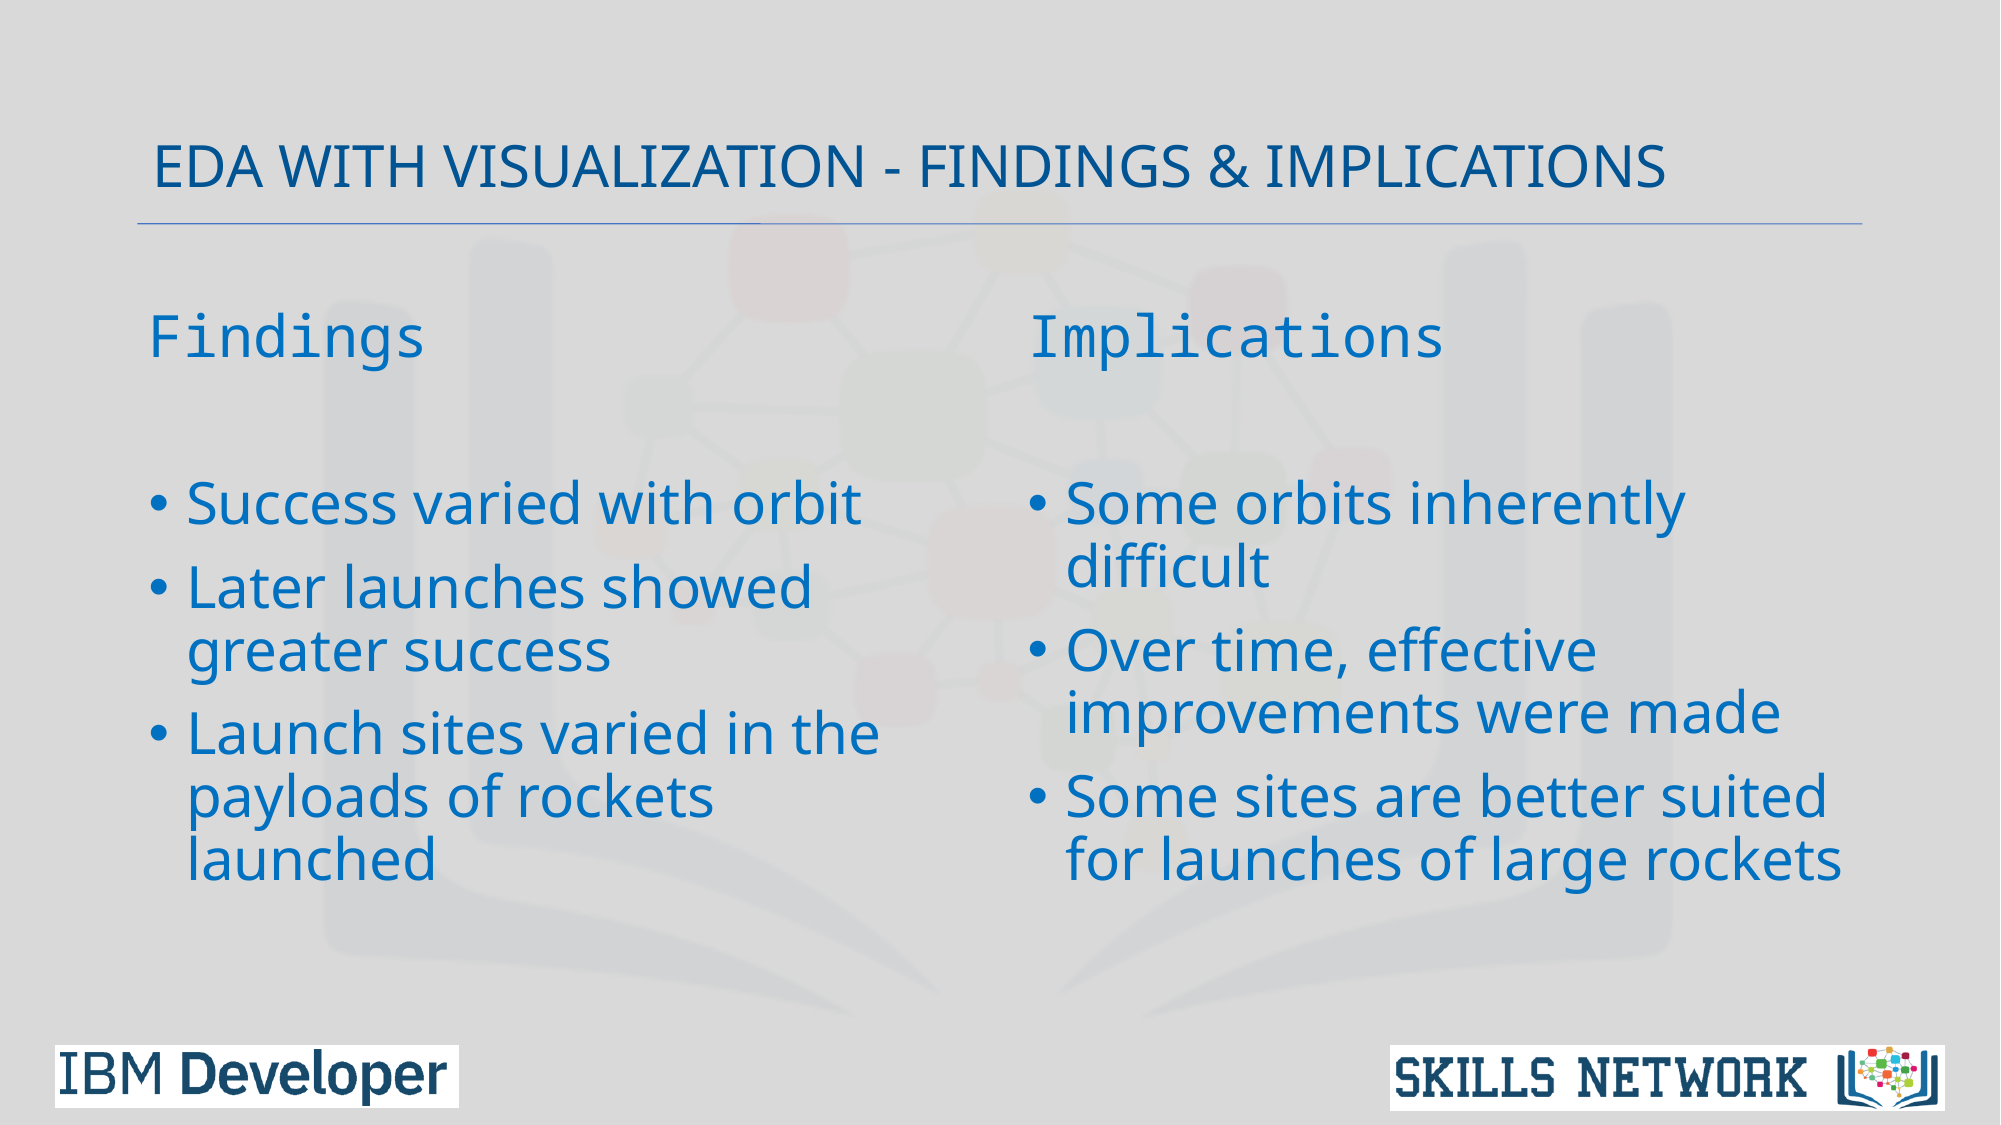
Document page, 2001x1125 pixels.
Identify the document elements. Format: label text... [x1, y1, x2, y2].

picture [55, 1045, 459, 1108]
list Findings Success varied with orbit Later launches showed greater success Launch sites varied in the payloads of rockets launched [133, 299, 984, 1014]
list Implications Some orbits inherently difficult Over time, effective improvements were made Some sites are better suited for launches of large rockets [1012, 299, 1863, 1014]
title EDA WITH VISUALIZATION - FINDINGS & IMPLICATIONS [137, 59, 1863, 278]
picture [1390, 1045, 1945, 1111]
